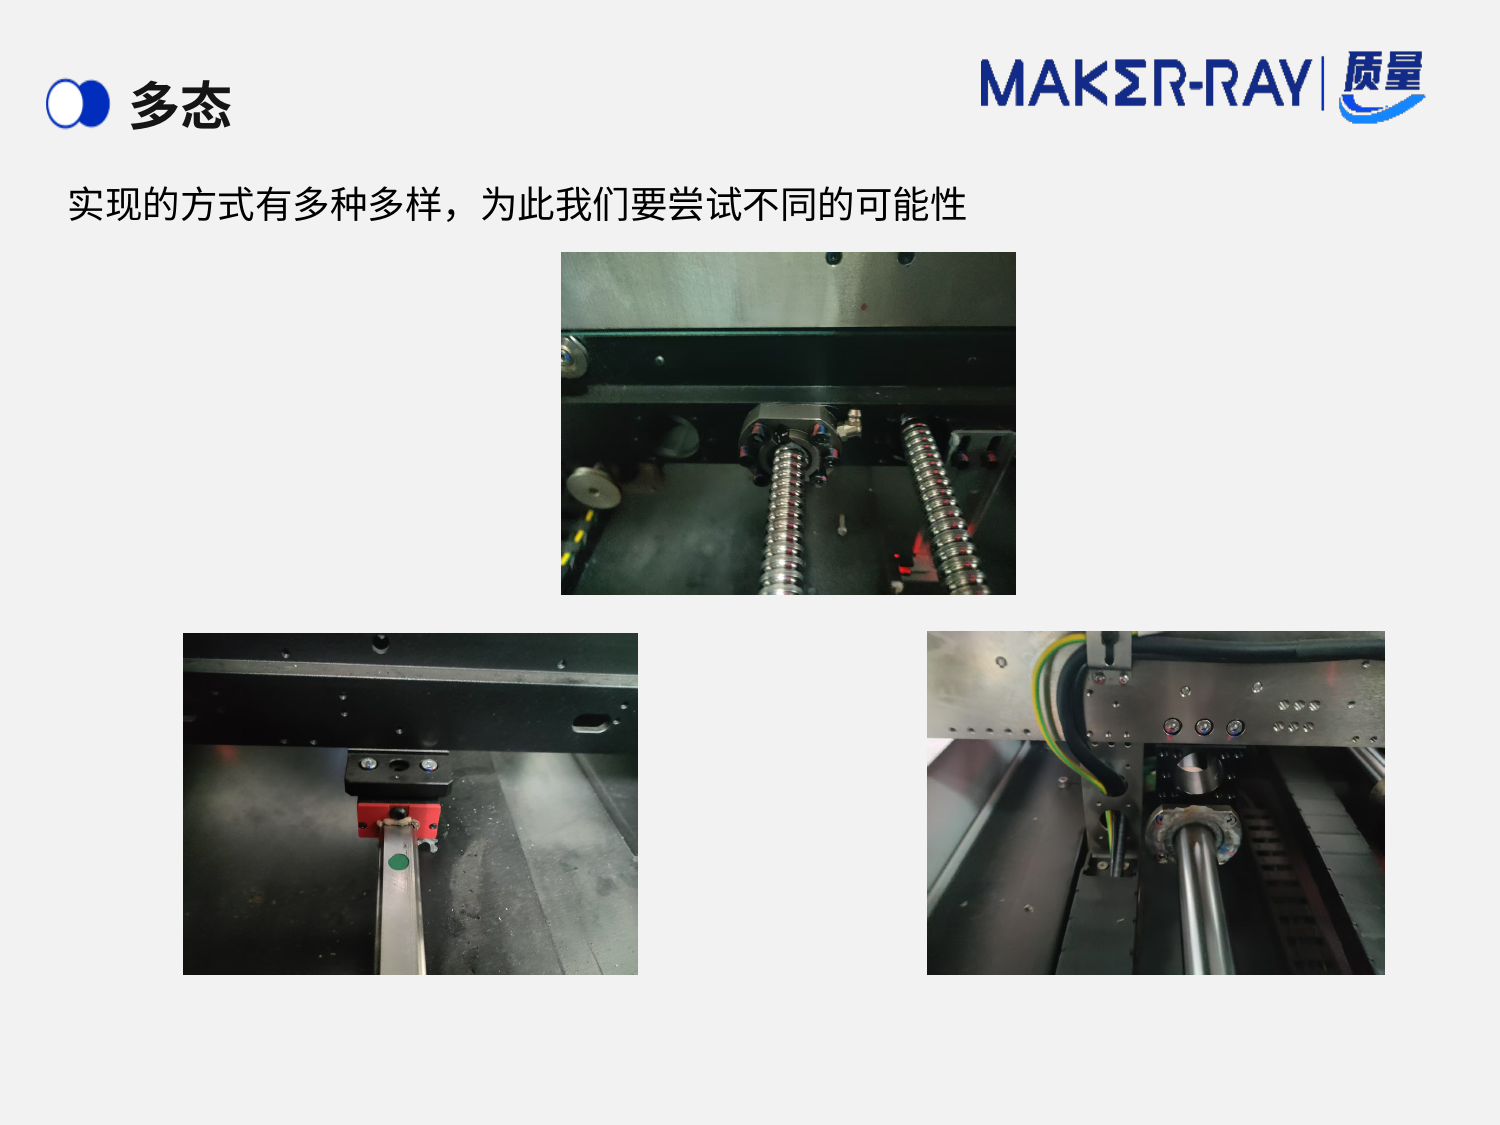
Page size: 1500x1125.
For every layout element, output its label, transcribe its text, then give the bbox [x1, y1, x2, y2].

picture [182, 632, 639, 976]
text_box 实现的方式有多种多样，为此我们要尝试不同的可能性 [53, 173, 1005, 234]
picture [560, 252, 1017, 595]
picture [981, 23, 1462, 146]
picture [46, 72, 113, 137]
title 多态 [113, 55, 728, 155]
picture [926, 631, 1385, 976]
